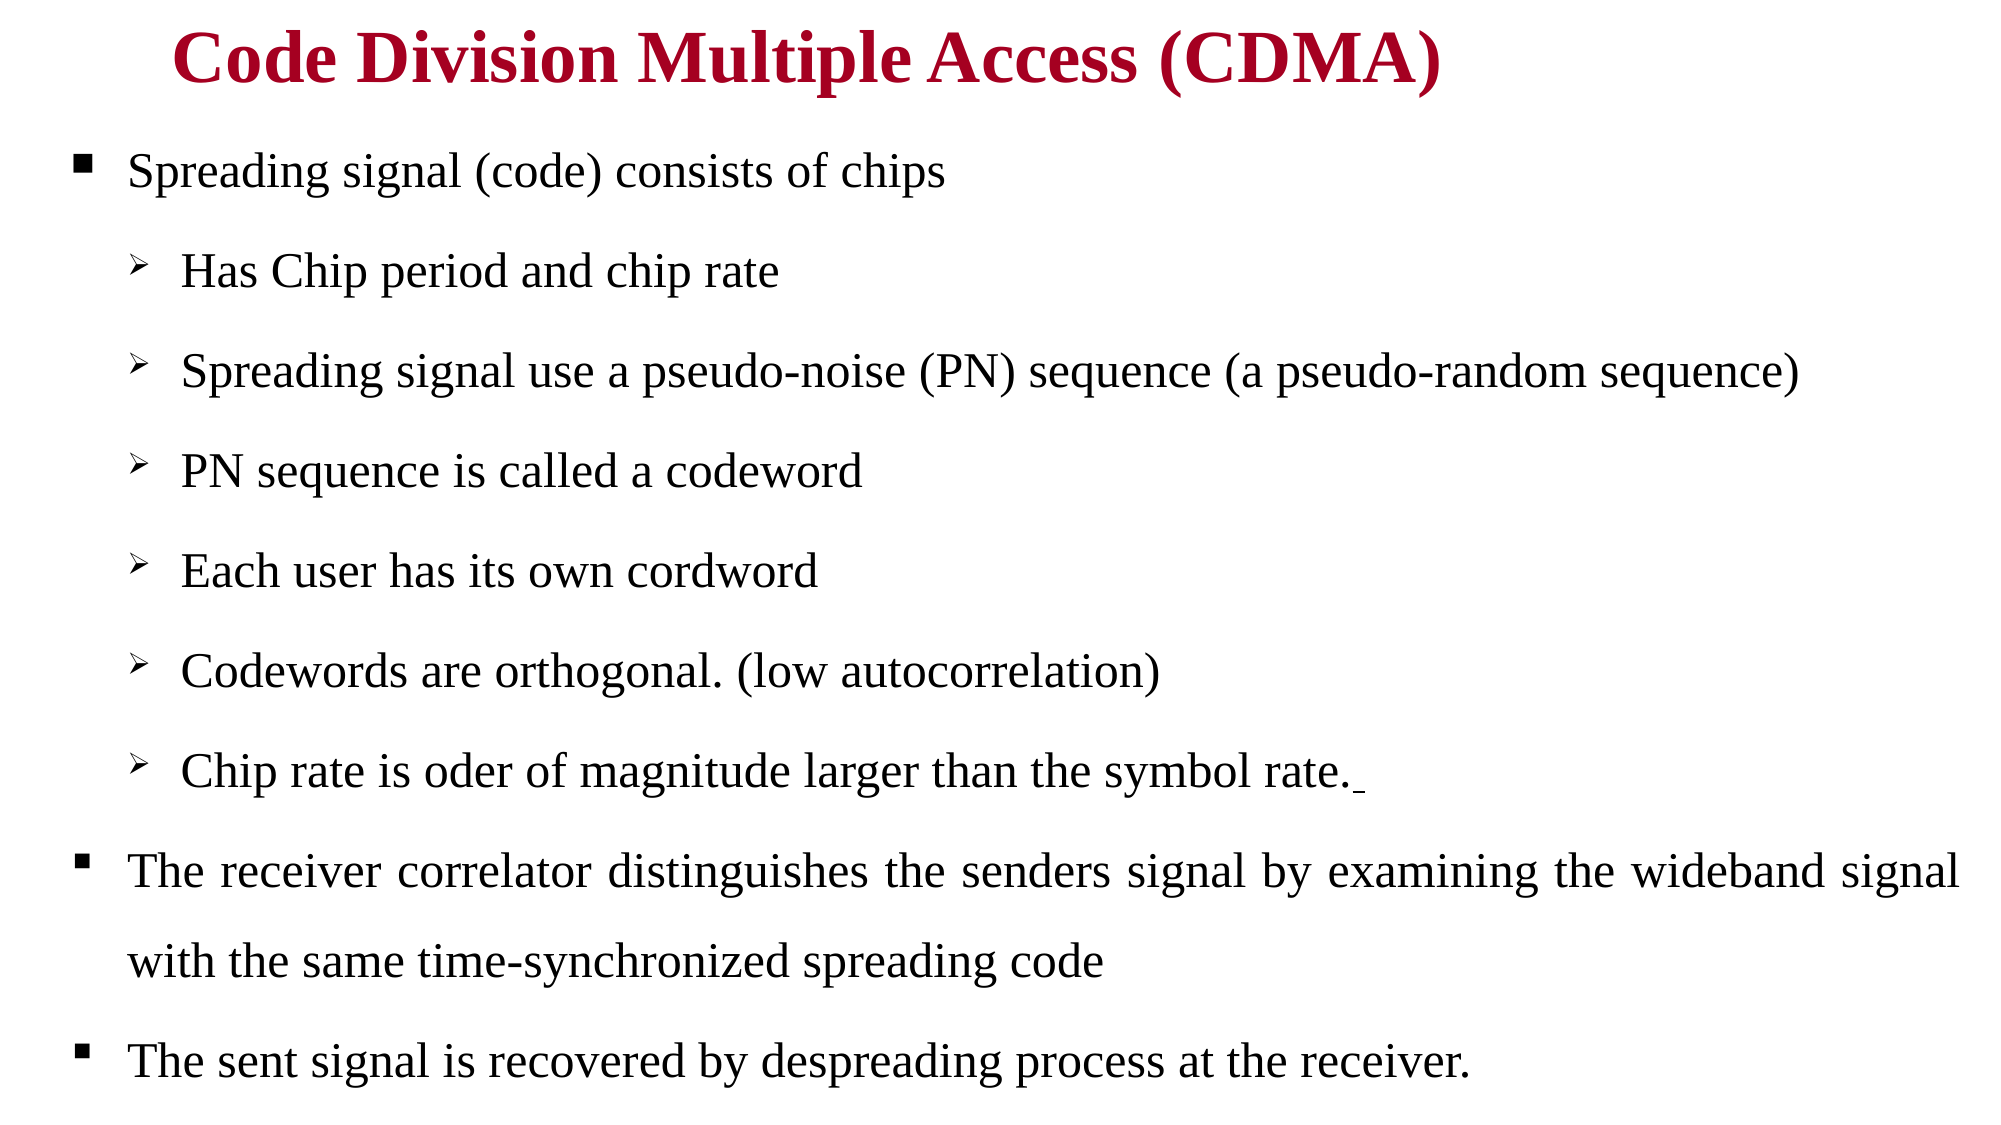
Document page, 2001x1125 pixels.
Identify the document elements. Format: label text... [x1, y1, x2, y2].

text_box Code Division Multiple Access (CDMA) [156, 0, 1742, 105]
text_box Spreading signal (code) consists of chips Has Chip period and chip rate Spreading signal use a pseudo-noise (PN) sequence (a pseudo-random sequence) PN sequence is called a codeword Each user has its own cordword Codewords are orthogonal. (low autocorrelation) Chip rate is oder of magnitude larger than the symbol rate. The receiver correlator distinguishes the senders signal by examining the wideband signal with the same time-synchronized spreading code The sent signal is recovered by despreading process at the receiver. [55, 100, 1977, 1096]
